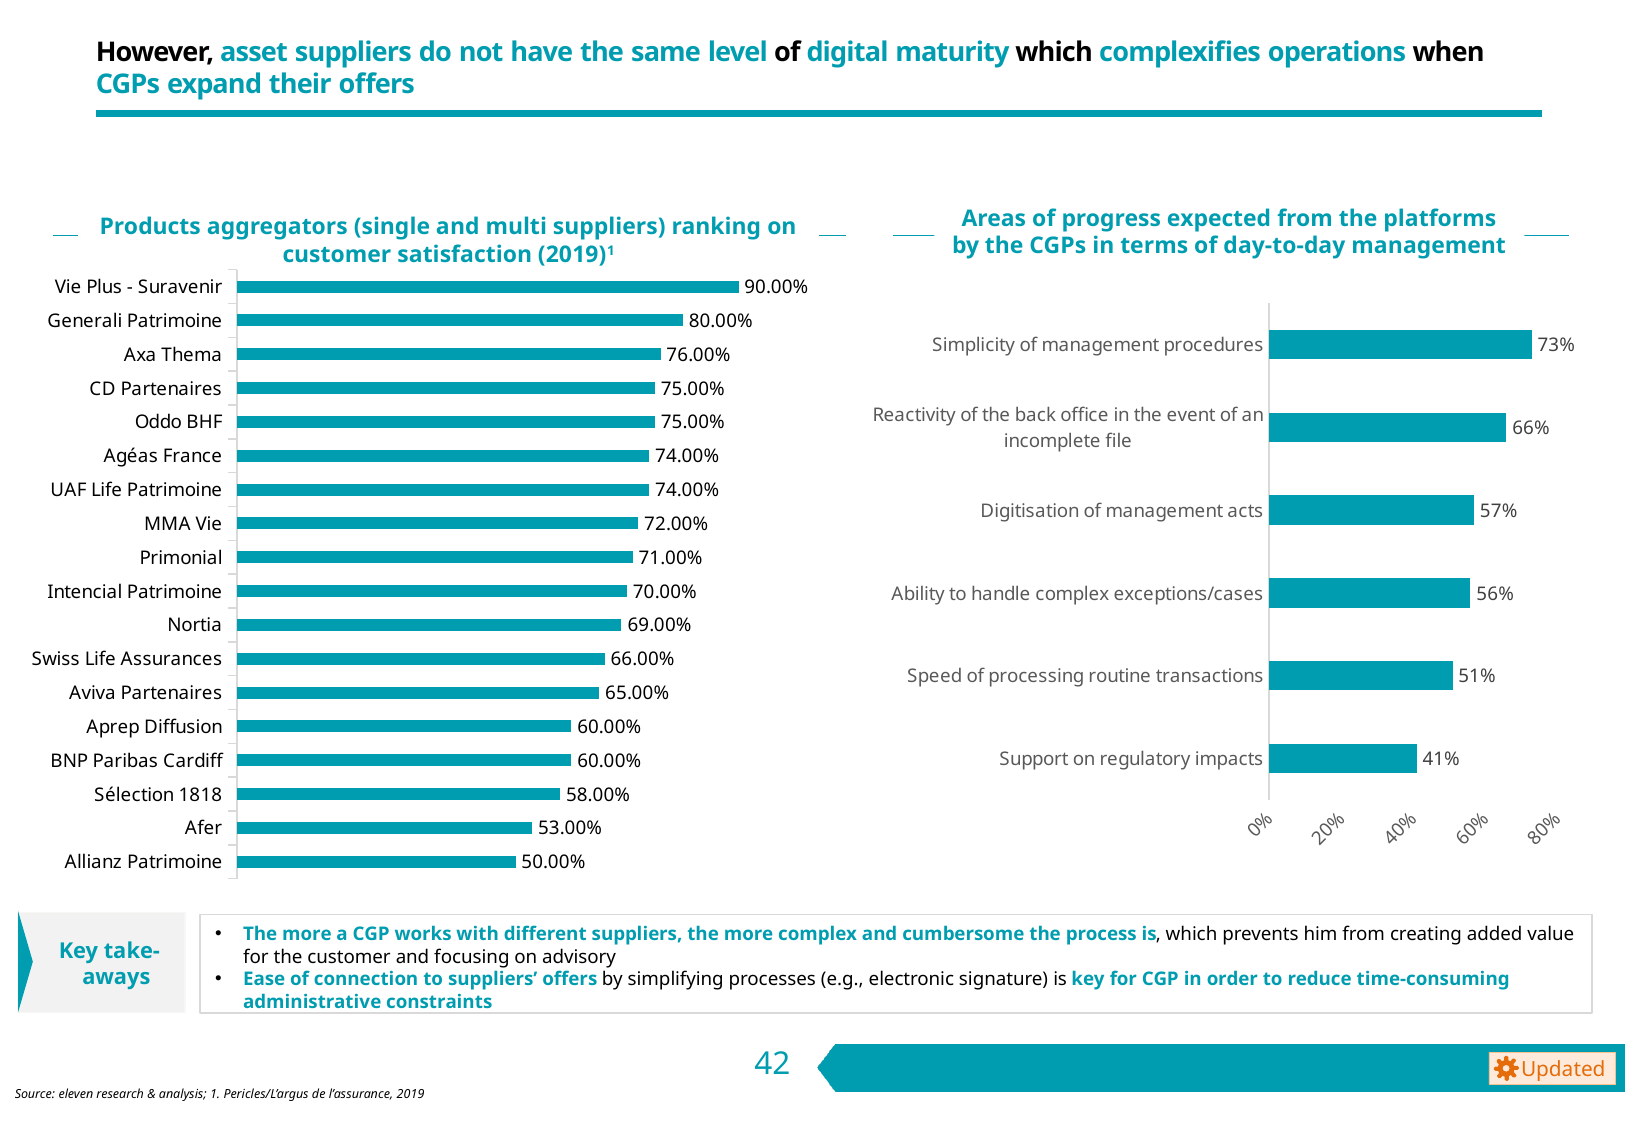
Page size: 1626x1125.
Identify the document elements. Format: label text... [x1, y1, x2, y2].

text_box The more a CGP works with different suppliers, the more complex and cumbersome the process is, which prevents him from creating added value for the customer and focusing on advisory Ease of connection to suppliers’ offers by simplifying processes (e.g., electronic signature) is key for CGP in order to reduce time-consuming administrative constraints [200, 914, 1593, 1013]
text_box Areas of progress expected from the platforms by the CGPs in terms of day-to-day management [934, 196, 1525, 234]
chart [857, 291, 1581, 863]
text_box Products aggregators (single and multi suppliers) ranking on customer satisfaction (2019)1 [78, 243, 819, 267]
chart [15, 256, 811, 892]
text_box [1488, 1052, 1616, 1085]
text_box Areas of progress expected from the platforms by the CGPs in terms of day-to-day management [934, 243, 1525, 275]
title However, asset suppliers do not have the same level of digital maturity which complexifies operations when CGPs expand their offers [95, 19, 1542, 114]
text_box Key take-aways [19, 912, 186, 1013]
text_box Products aggregators (single and multi suppliers) ranking on customer satisfaction (2019)1 [78, 204, 819, 234]
text_box [18, 910, 33, 1013]
picture [810, 1044, 1625, 1115]
